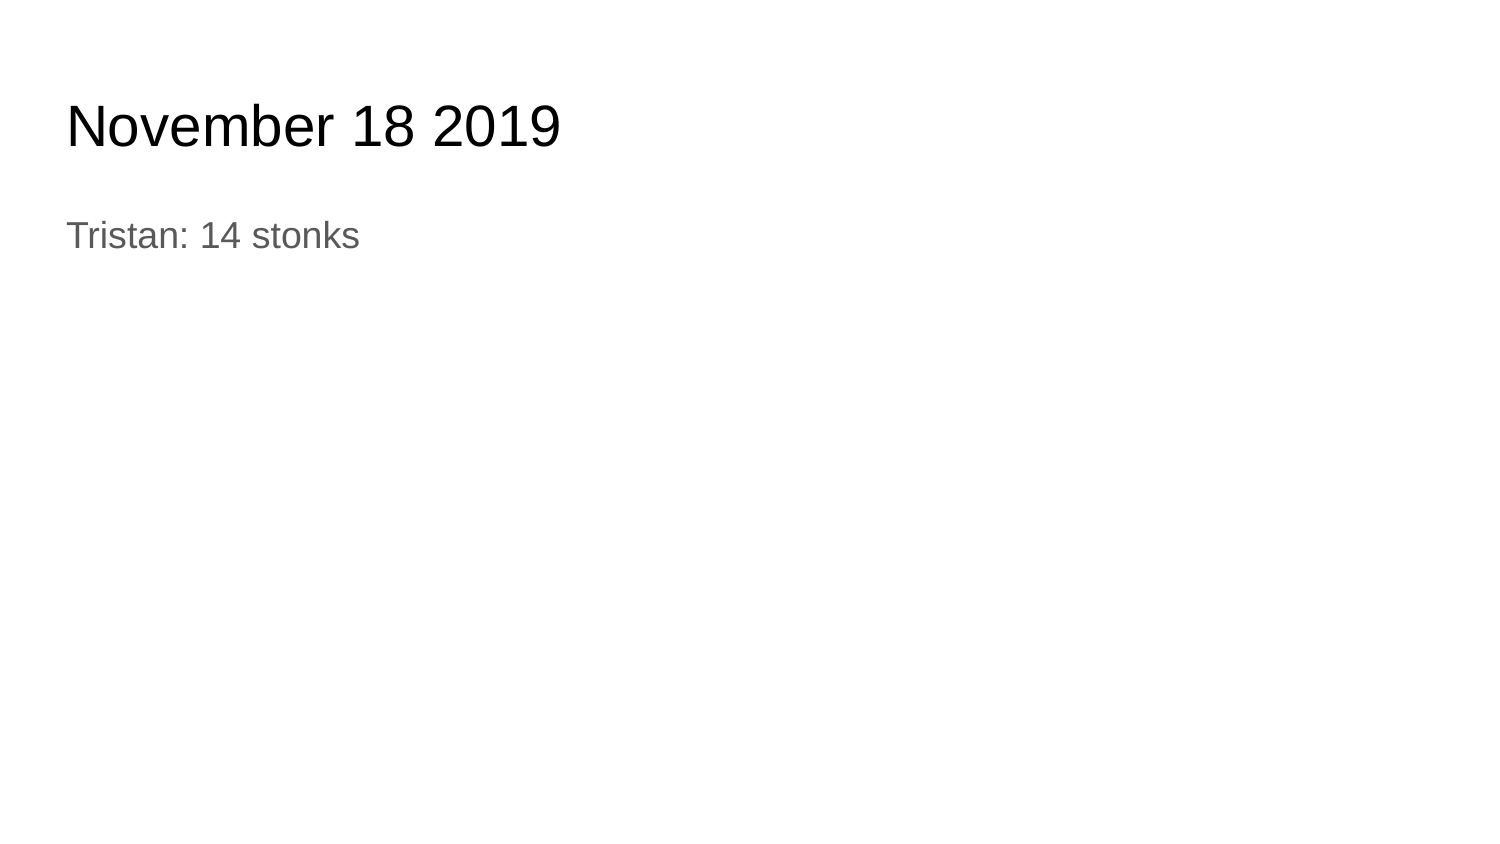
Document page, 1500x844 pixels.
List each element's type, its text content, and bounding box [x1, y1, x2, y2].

title November 18 2019 [51, 72, 1449, 167]
list Tristan: 14 stonks [51, 189, 1449, 750]
